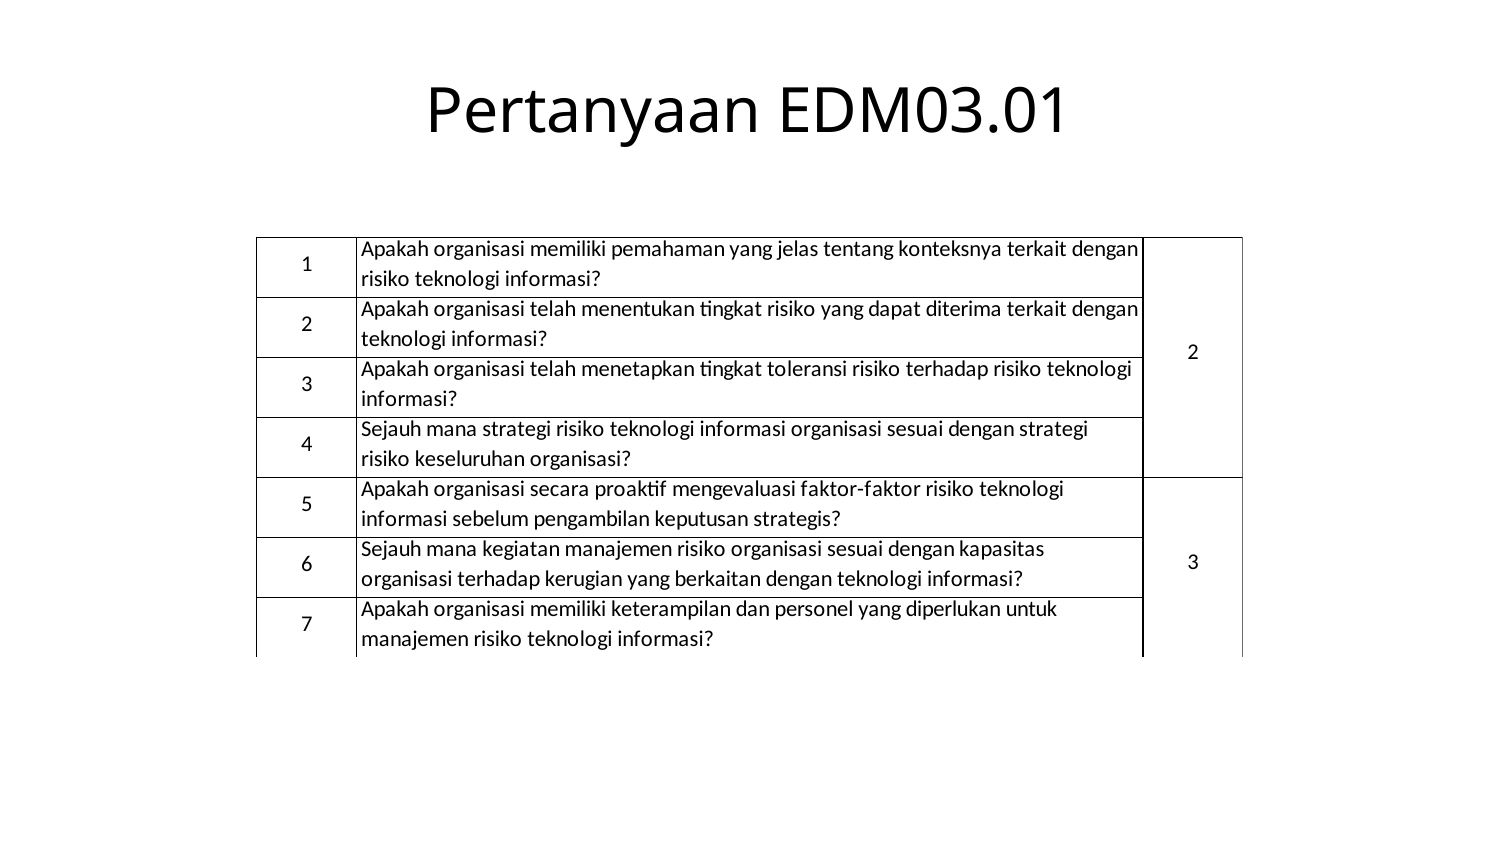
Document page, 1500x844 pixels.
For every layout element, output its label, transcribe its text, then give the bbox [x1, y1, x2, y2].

title Pertanyaan EDM03.01 [75, 67, 1425, 147]
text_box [255, 236, 1244, 659]
